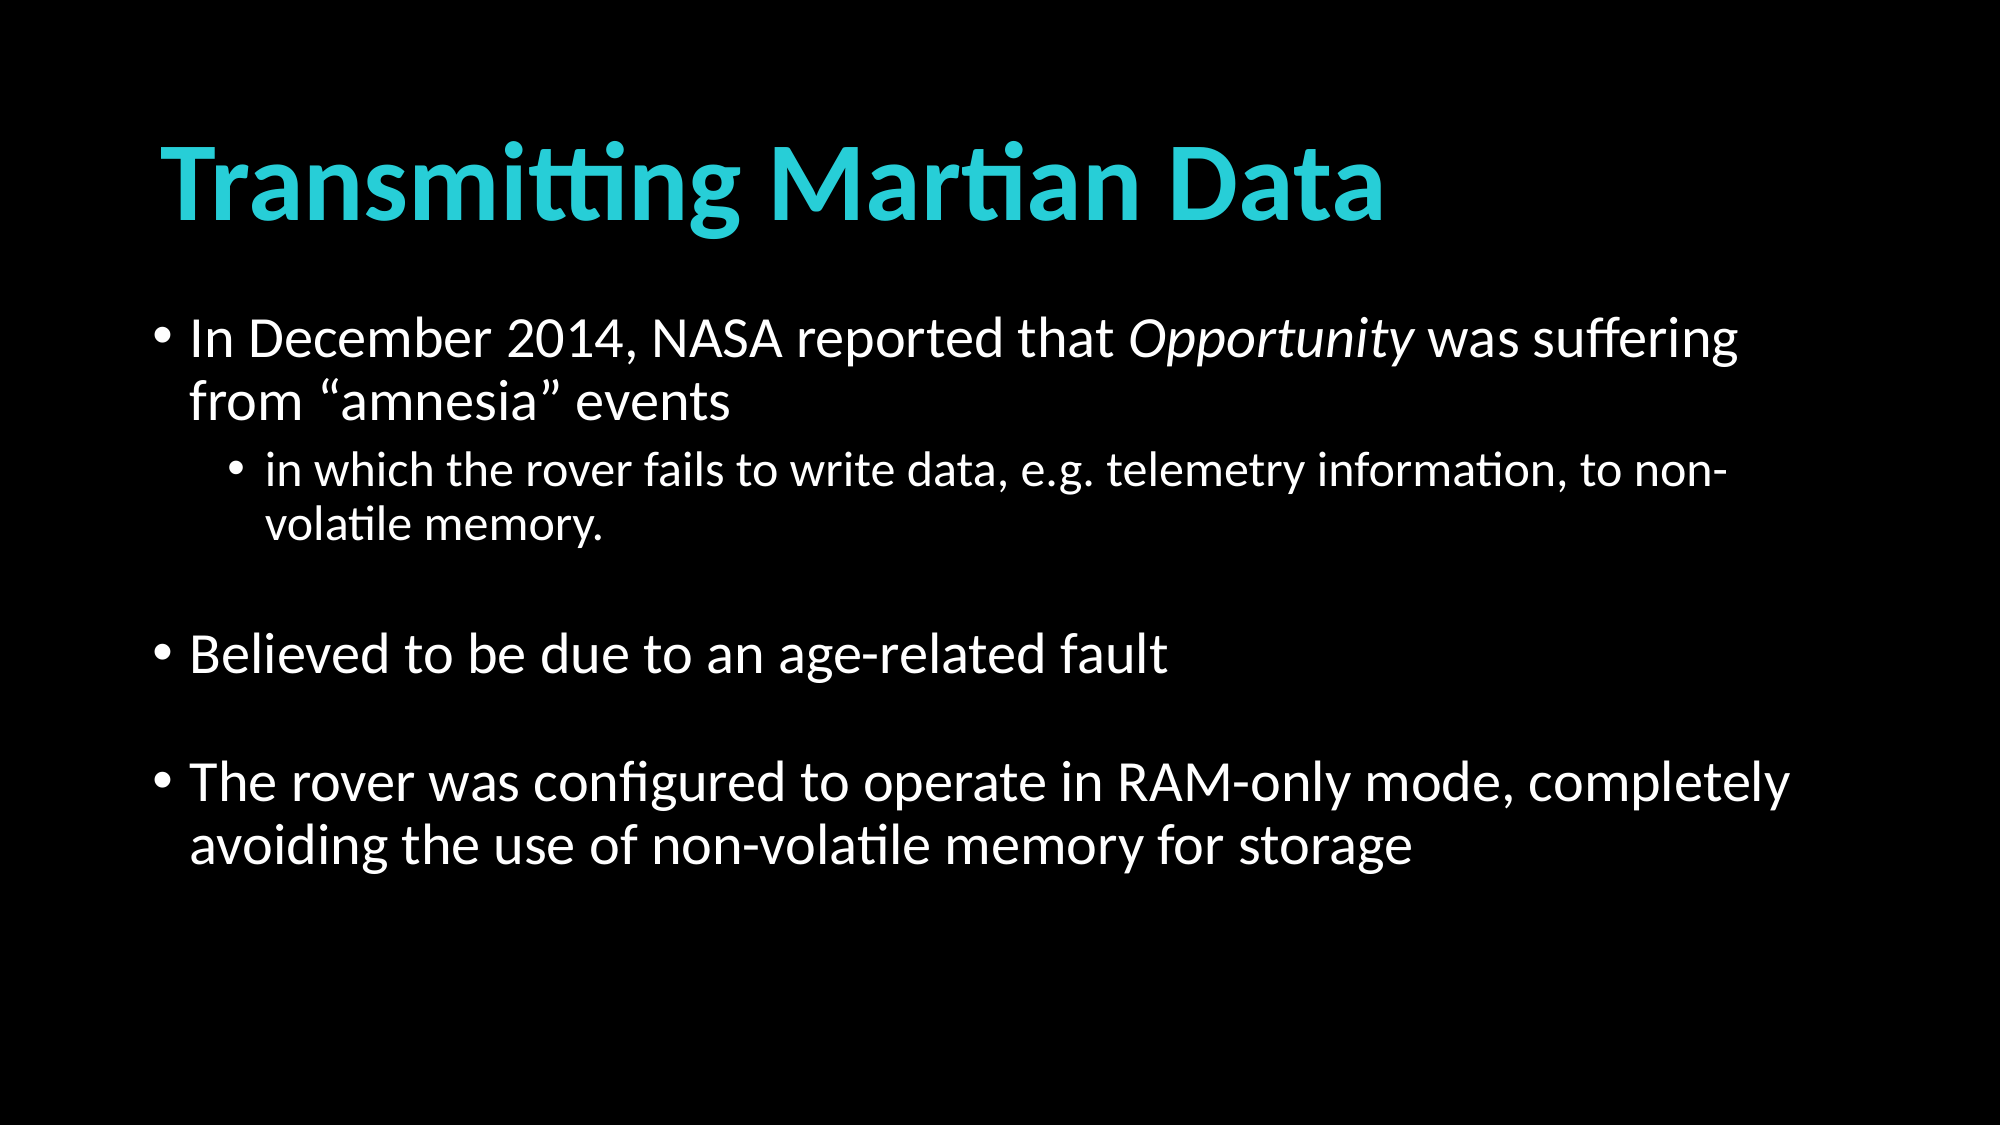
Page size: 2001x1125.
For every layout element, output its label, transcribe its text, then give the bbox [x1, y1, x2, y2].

text_box Transmitting Martian Data [145, 100, 1404, 251]
list In December 2014, NASA reported that Opportunity was suffering from “amnesia” events in which the rover fails to write data, e.g. telemetry information, to non-volatile memory. Believed to be due to an age-related fault The rover was configured to operate in RAM-only mode, completely avoiding the use of non-volatile memory for storage [137, 299, 1863, 1014]
